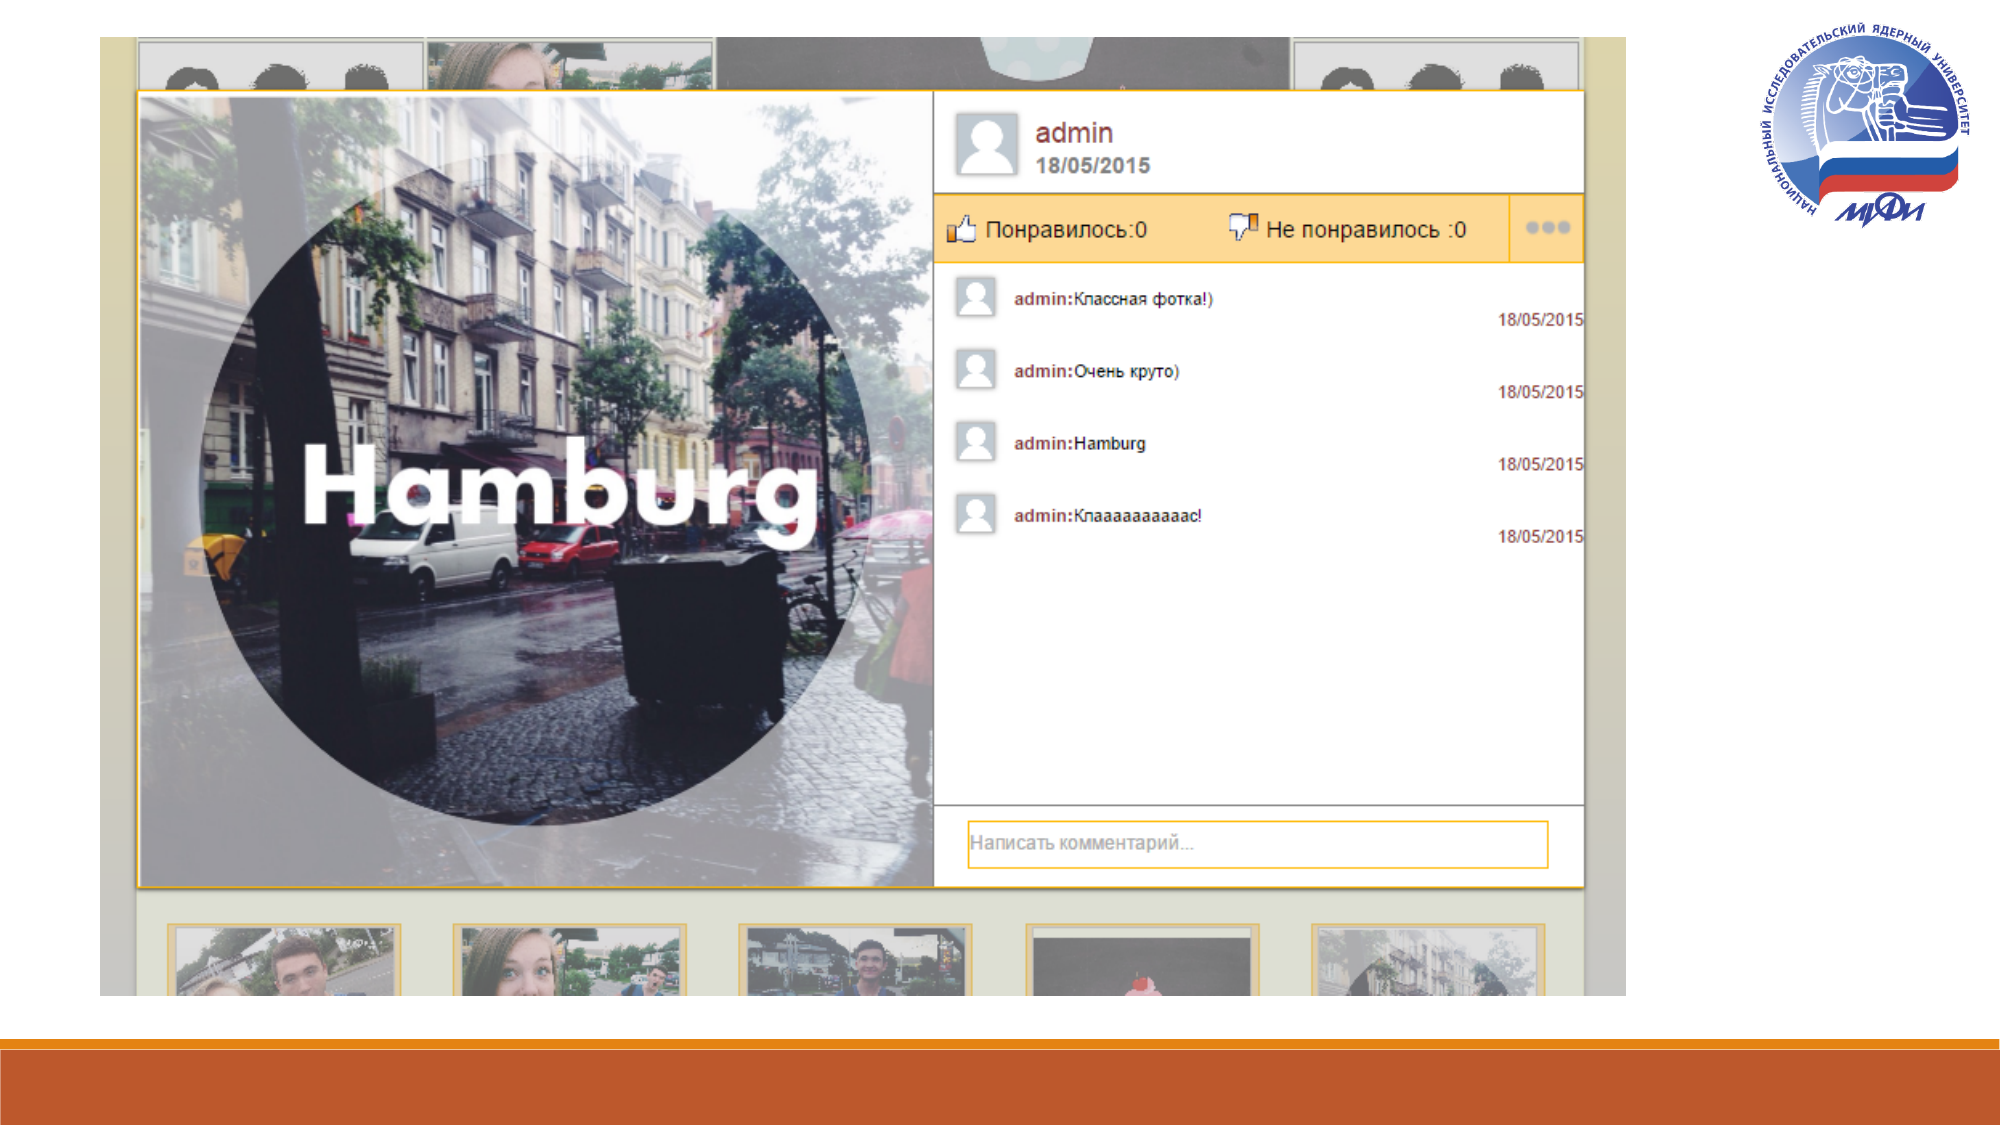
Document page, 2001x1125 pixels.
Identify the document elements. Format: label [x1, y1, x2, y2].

picture [1757, 19, 1972, 230]
picture [99, 37, 1626, 996]
